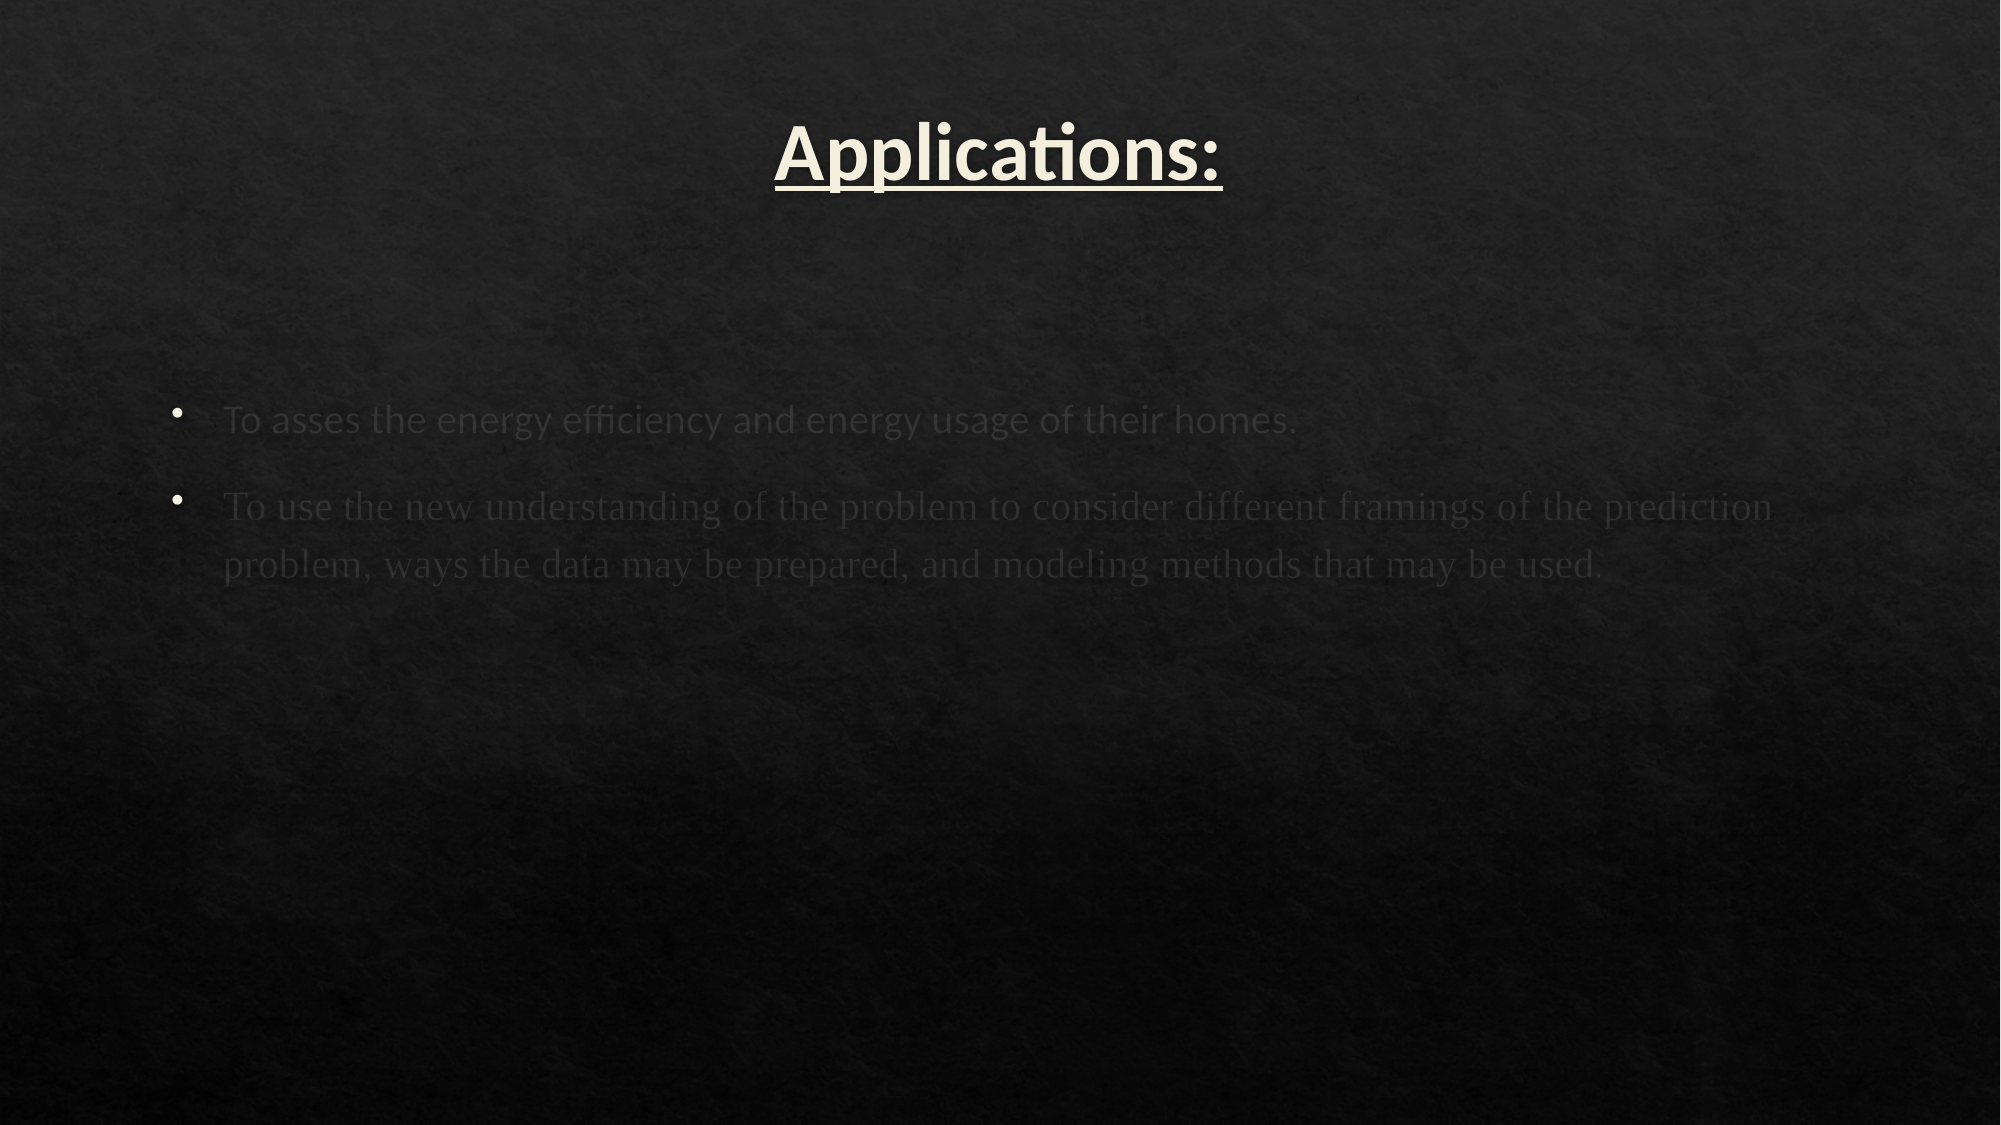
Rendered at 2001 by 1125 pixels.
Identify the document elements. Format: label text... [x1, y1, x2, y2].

title Applications: [149, 99, 1849, 279]
list To asses the energy efficiency and energy usage of their homes. To use the new understanding of the problem to consider different framings of the prediction problem, ways the data may be prepared, and modeling methods that may be used. [151, 284, 1851, 1025]
